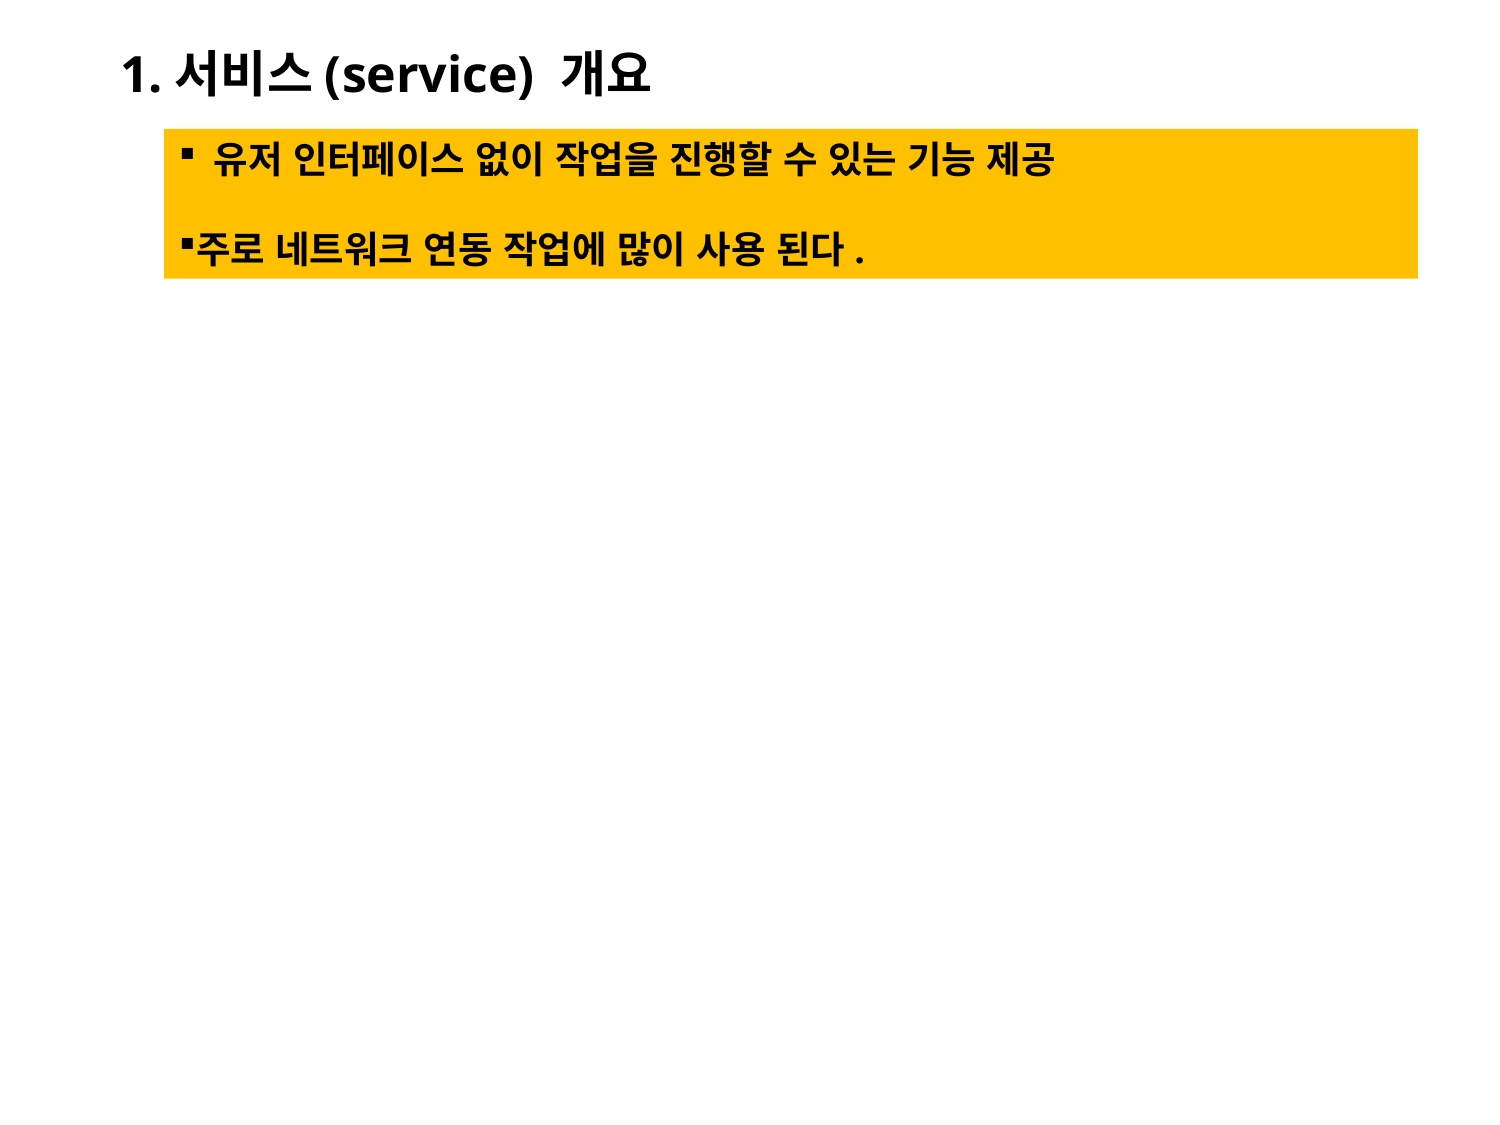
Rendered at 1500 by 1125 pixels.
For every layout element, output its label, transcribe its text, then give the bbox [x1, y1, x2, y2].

text_box 유저 인터페이스 없이 작업을 진행할 수 있는 기능 제공 주로 네트워크 연동 작업에 많이 사용 된다. [164, 128, 1418, 279]
text_box 1.서비스(service) 개요 [105, 35, 1325, 110]
